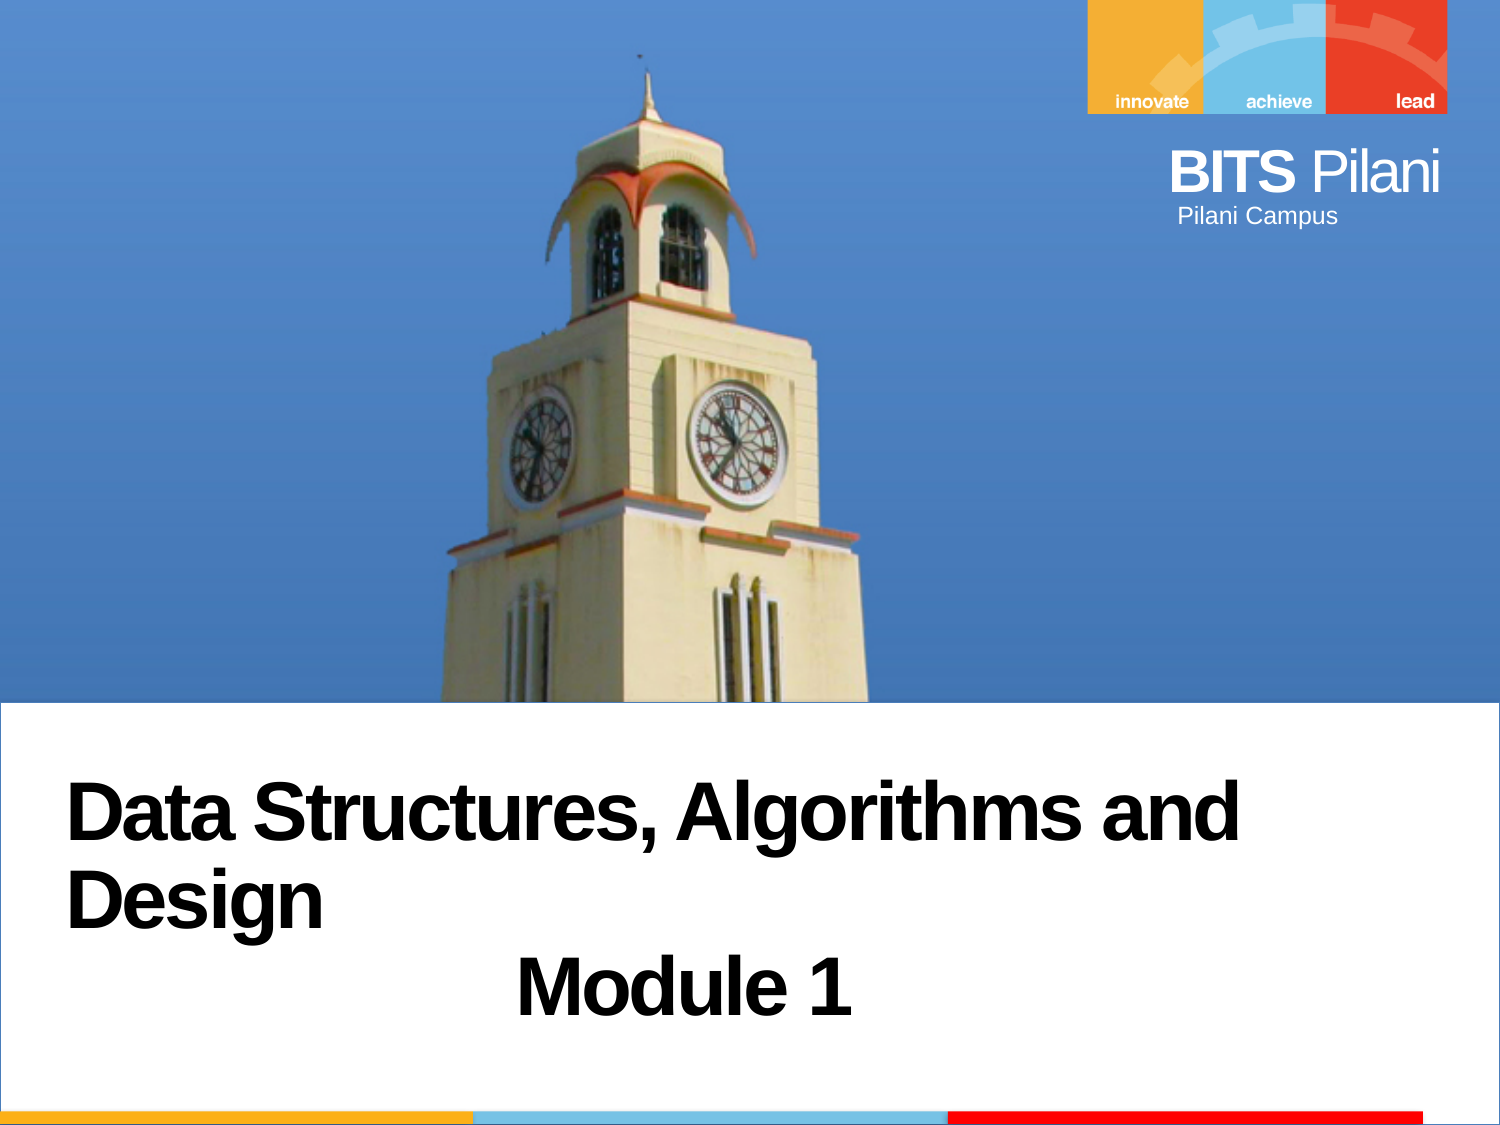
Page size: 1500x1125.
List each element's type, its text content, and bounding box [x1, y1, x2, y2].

list Data Structures, Algorithms and Design Module 1 [50, 762, 1438, 1088]
picture [0, 0, 1500, 702]
